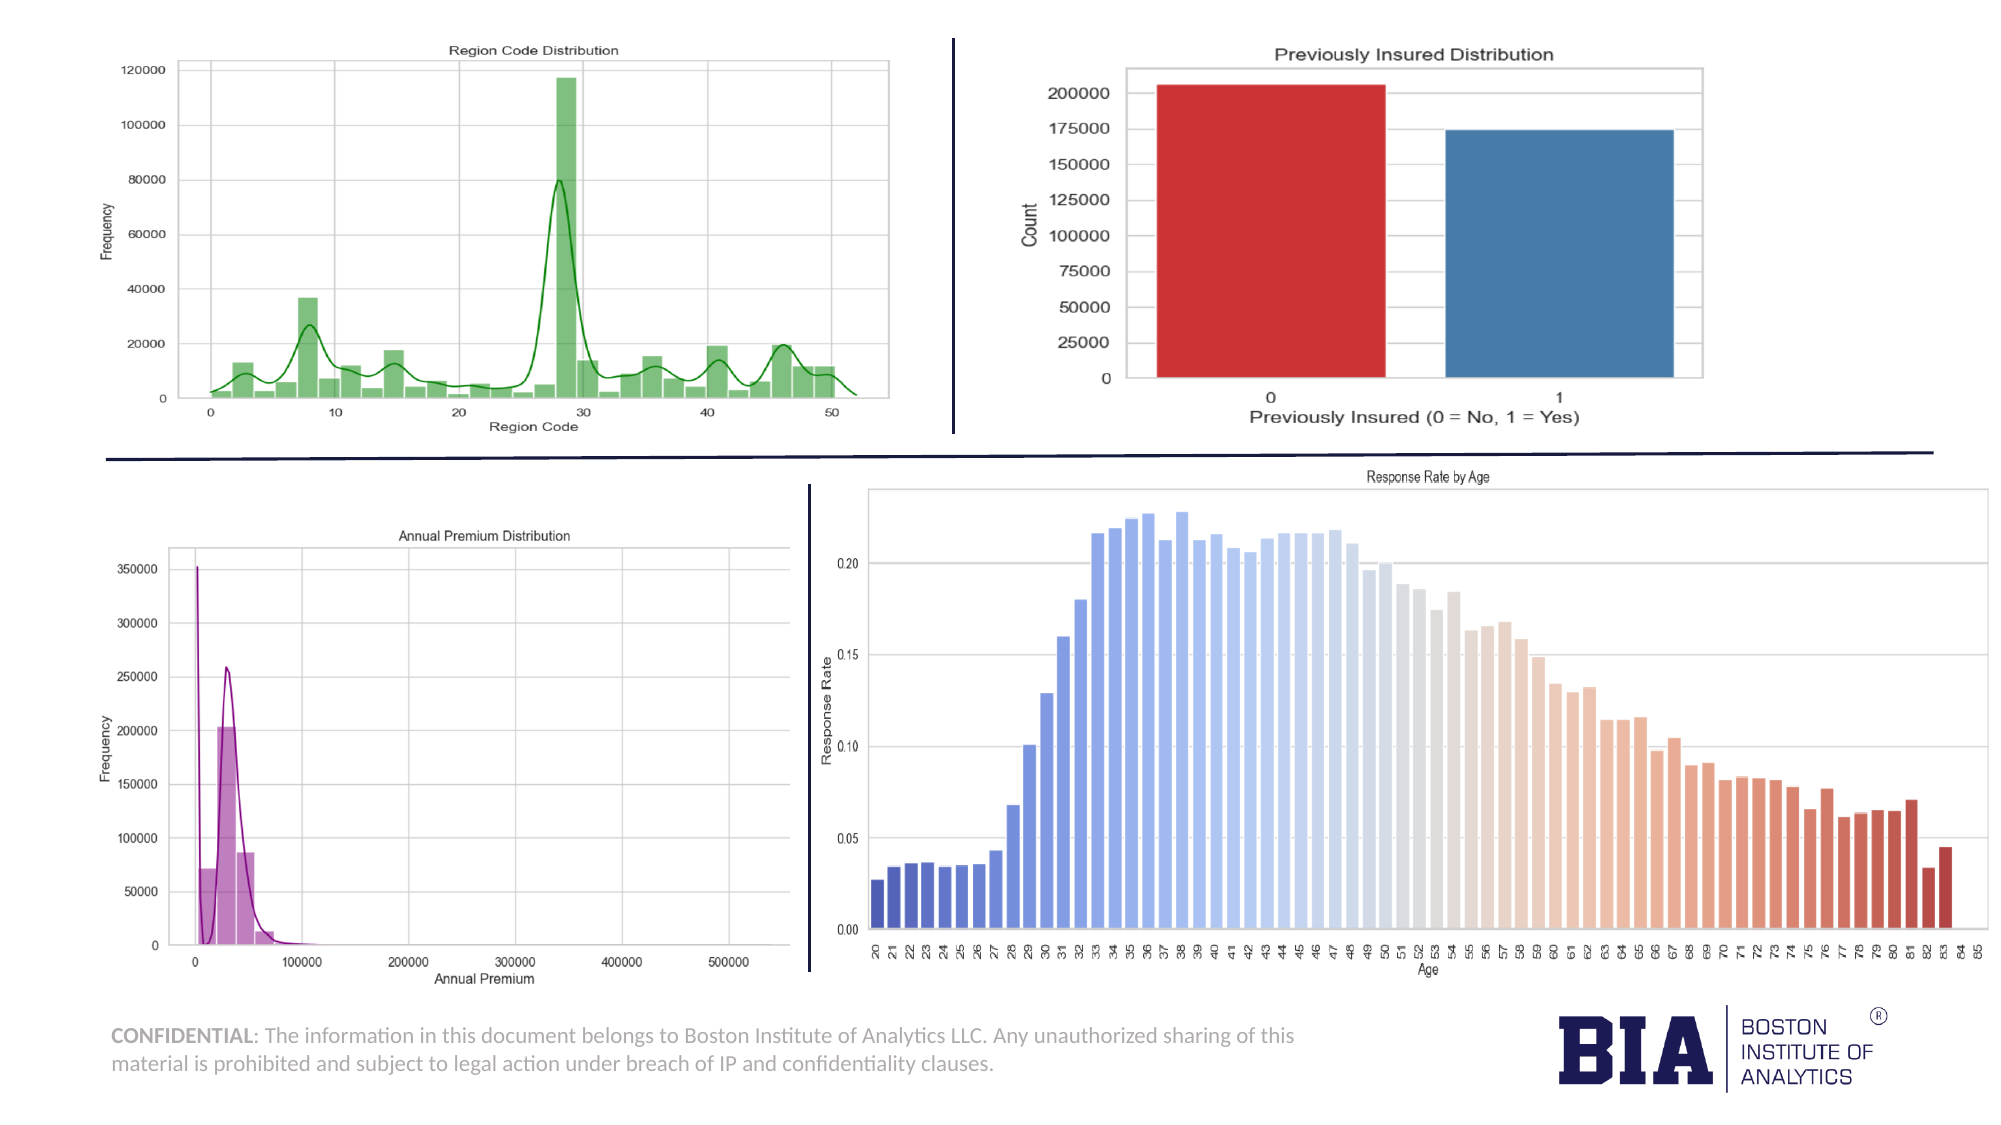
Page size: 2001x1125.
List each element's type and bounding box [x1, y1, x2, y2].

picture [83, 38, 910, 435]
text_box [105, 452, 1934, 460]
picture [75, 465, 2000, 998]
picture [999, 38, 1781, 435]
picture [1557, 1003, 1889, 1094]
